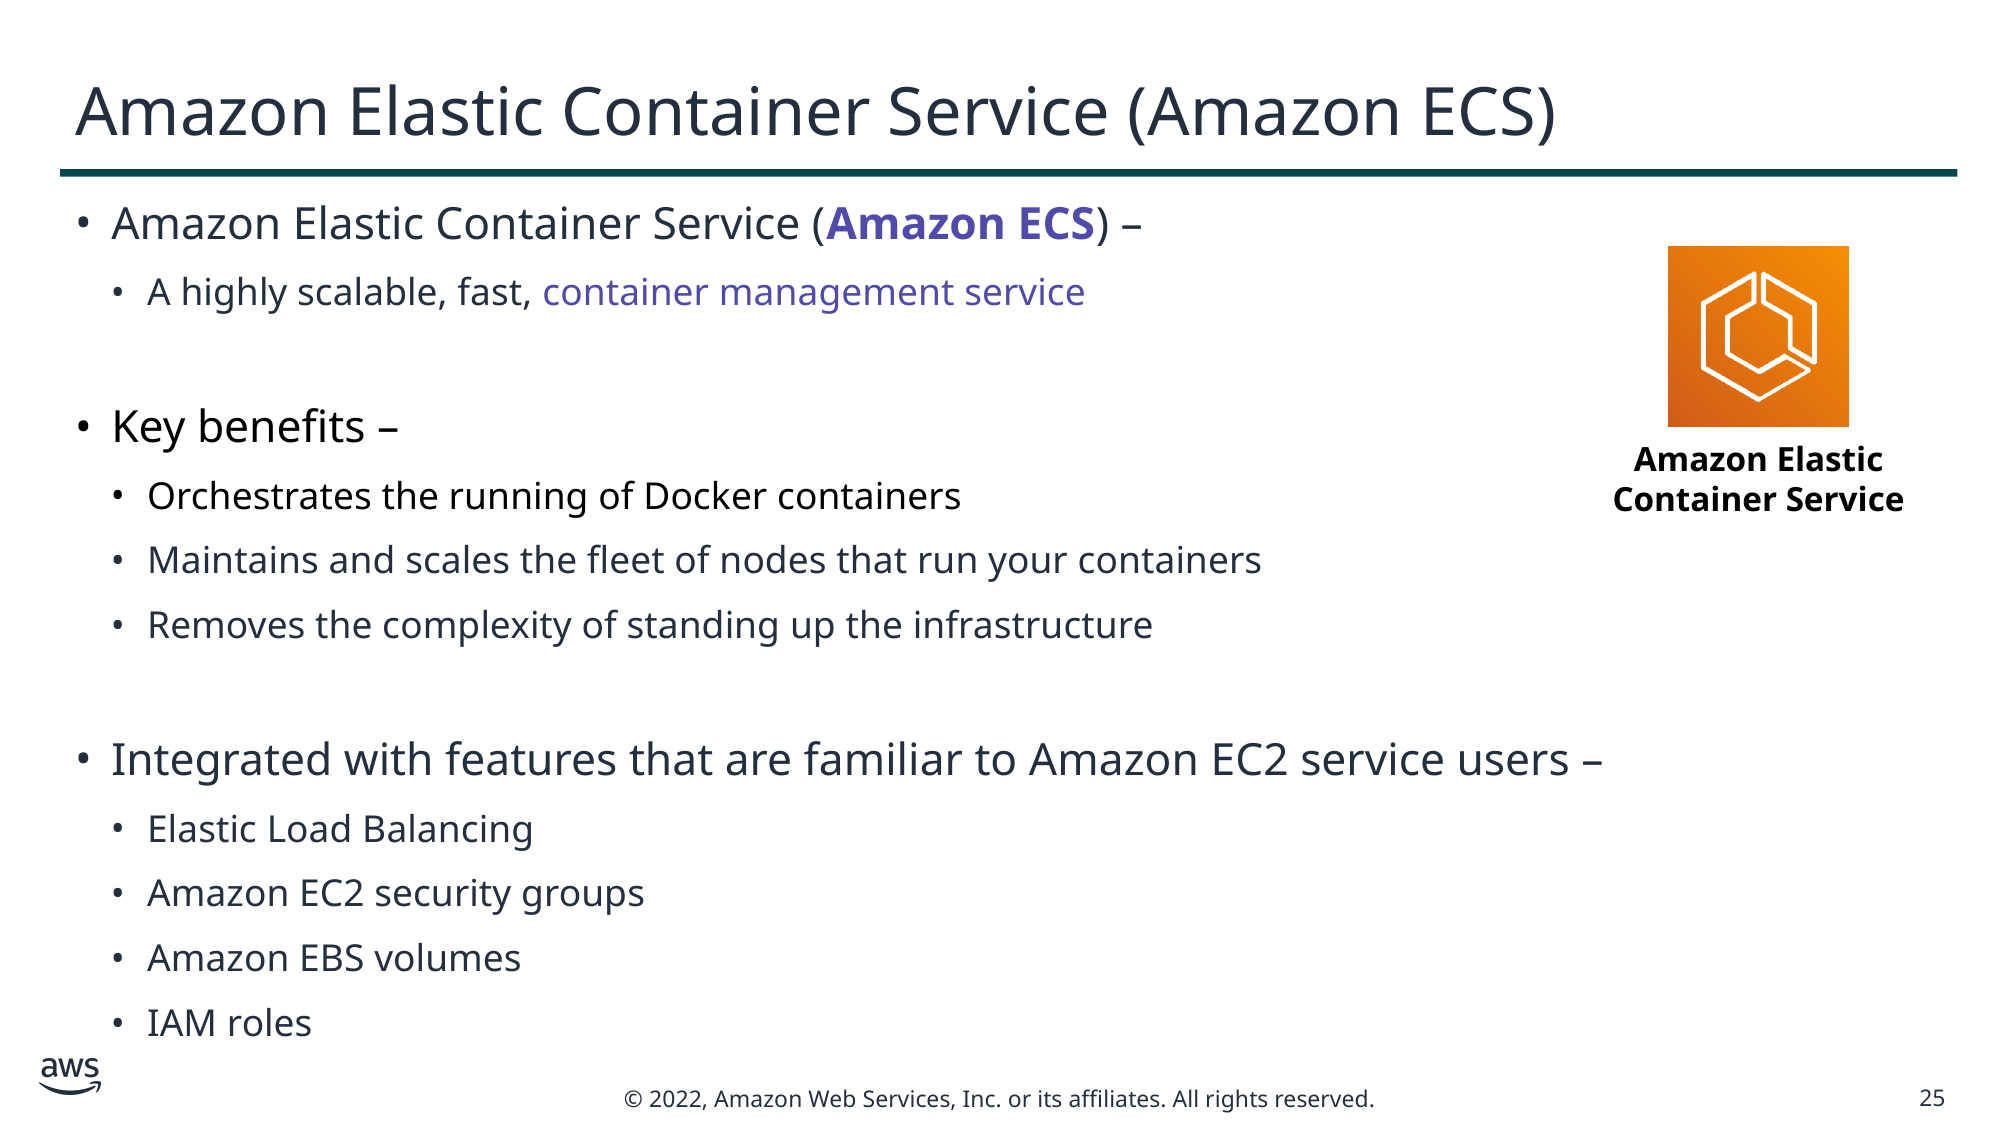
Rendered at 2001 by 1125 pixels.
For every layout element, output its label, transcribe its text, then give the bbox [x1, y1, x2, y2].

text_box Amazon Elastic Container Service [1569, 430, 1948, 526]
picture [39, 1058, 101, 1095]
title Amazon Elastic Container Service (Amazon ECS) [60, 49, 1958, 170]
slide_number 25 [1881, 1077, 1961, 1121]
picture [1668, 246, 1849, 427]
list Amazon Elastic Container Service (Amazon ECS) – A highly scalable, fast, container management service Key benefits – Orchestrates the running of Docker containers Maintains and scales the fleet of nodes that run your containers Removes the complexity of standing up the infrastructure Integrated with features that are familiar to Amazon EC2 service users – Elastic Load Balancing Amazon EC2 security groups Amazon EBS volumes IAM roles [60, 187, 1961, 1056]
